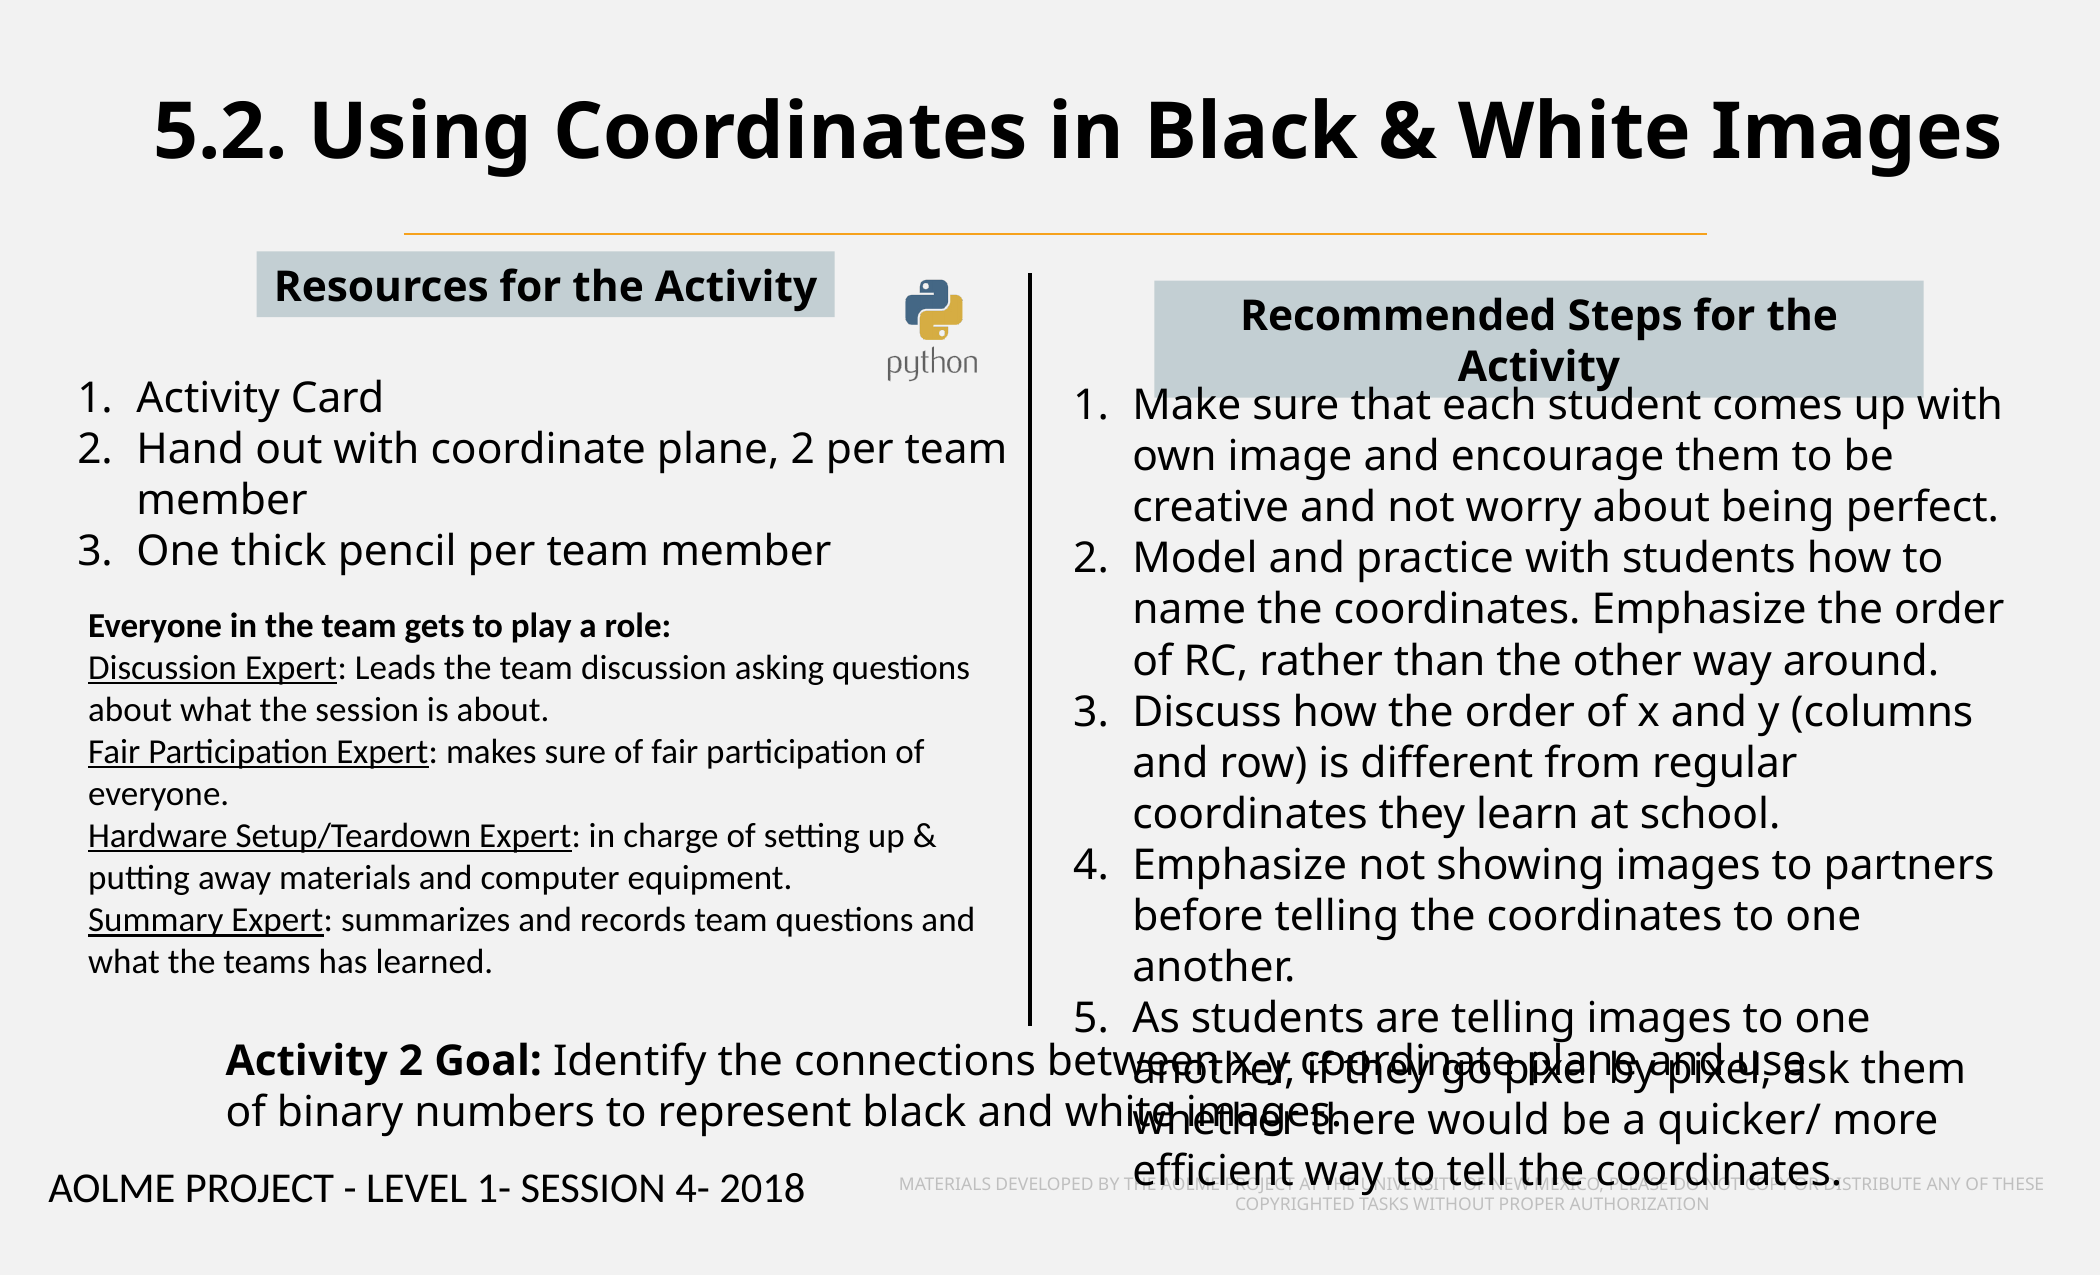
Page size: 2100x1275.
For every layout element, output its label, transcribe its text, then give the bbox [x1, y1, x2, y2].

text_box MATERIALS DEVELOPED BY THE AOLME PROJECT AT THE UNIVERSITY OF NEW MEXICO, PLEASE DO NOT COPY OR DISTRIBUTE ANY OF THESE COPYRIGHTED TASKS WITHOUT PROPER AUTHORIZATION [849, 1164, 2096, 1223]
text_box AOLME PROJECT - LEVEL 1- SESSION 4- 2018 [33, 1152, 832, 1219]
picture [871, 277, 994, 385]
text_box Activity 2 Goal: Identify the connections between x-y coordinate plane and use of binary numbers to represent black and white images. [210, 1025, 1857, 1143]
text_box Recommended Steps for the Activity [1154, 280, 1924, 369]
text_box Resources for the Activity [256, 251, 835, 318]
text_box Activity Card Hand out with coordinate plane, 2 per team member One thick pencil per team member [59, 362, 1030, 582]
text_box Everyone in the team gets to play a role: Discussion Expert: Leads the team discussion asking questions about what the session is about. Fair Participation Expert: makes sure of fair participation of everyone. Hardware Setup/Teardown Expert: in charge of setting up & putting away materials and computer equipment. Summary Expert: summarizes and records team questions and what the teams has learned. [73, 595, 1017, 989]
text_box Make sure that each student comes up with own image and encourage them to be creative and not worry about being perfect. Model and practice with students how to name the coordinates. Emphasize the order of RC, rather than the other way around. Discuss how the order of x and y (columns and row) is different from regular coordinates they learn at school. Emphasize not showing images to partners before telling the coordinates to one another. As students are telling images to one another, if they go pixel by pixel, ask them whether there would be a quicker/ more efficient way to tell the coordinates. [1055, 369, 2037, 1202]
text_box 5.2. Using Coordinates in Black & White Images [138, 72, 2030, 182]
